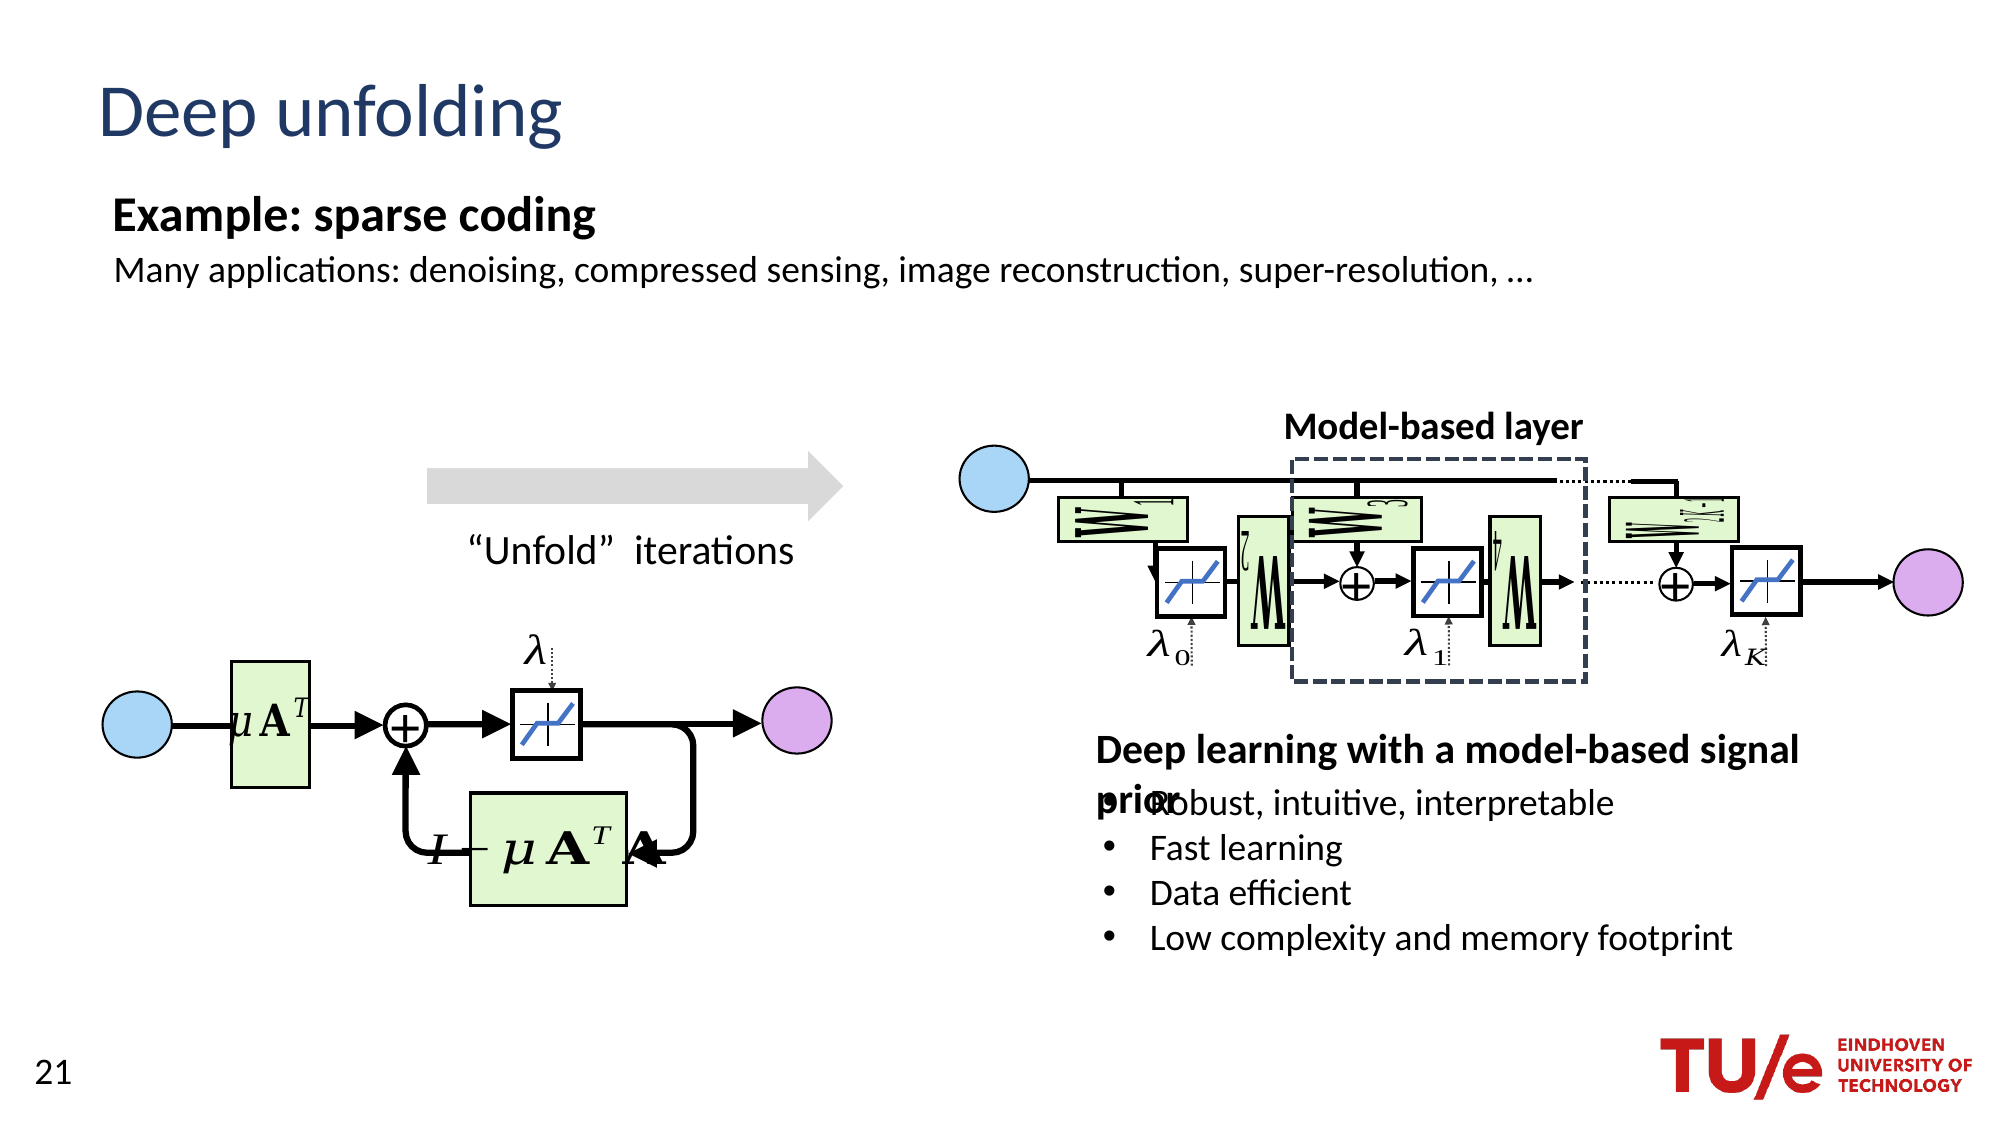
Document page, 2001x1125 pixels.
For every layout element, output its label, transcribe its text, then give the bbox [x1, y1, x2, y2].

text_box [390, 767, 418, 785]
text_box Many applications: denoising, compressed sensing, image reconstruction, super-resolution, … [98, 237, 1763, 298]
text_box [355, 698, 375, 748]
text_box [512, 690, 581, 759]
text_box Example: sparse coding [97, 174, 1343, 250]
slide_number 21 [19, 1039, 470, 1100]
picture [1657, 1032, 1976, 1101]
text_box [959, 437, 1081, 671]
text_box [482, 697, 511, 747]
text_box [758, 677, 875, 754]
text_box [102, 683, 227, 760]
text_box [424, 792, 671, 906]
text_box [404, 723, 695, 854]
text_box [733, 697, 758, 746]
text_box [1909, 437, 2000, 671]
text_box [424, 445, 847, 527]
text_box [227, 661, 312, 788]
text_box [375, 684, 459, 767]
title Deep unfolding [83, 3, 1449, 221]
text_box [1081, 393, 1909, 968]
